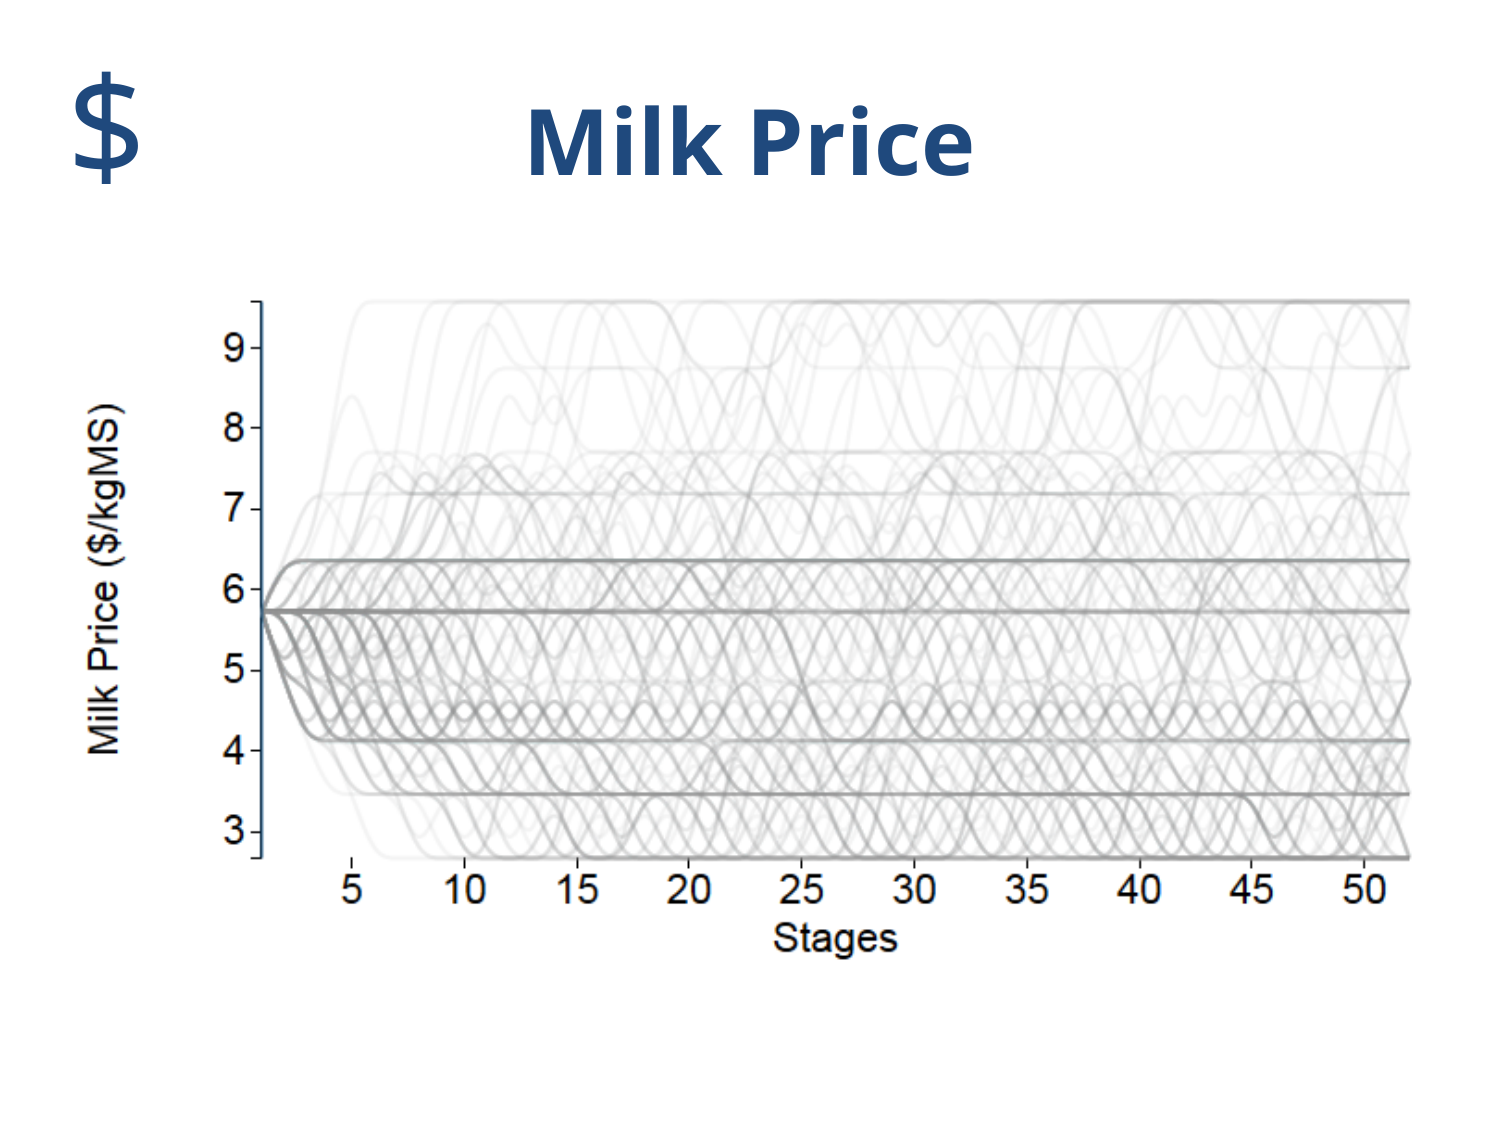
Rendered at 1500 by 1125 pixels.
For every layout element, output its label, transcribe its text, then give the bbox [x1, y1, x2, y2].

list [78, 290, 1422, 969]
text_box $ [53, 31, 173, 212]
title Milk Price [75, 45, 1425, 233]
